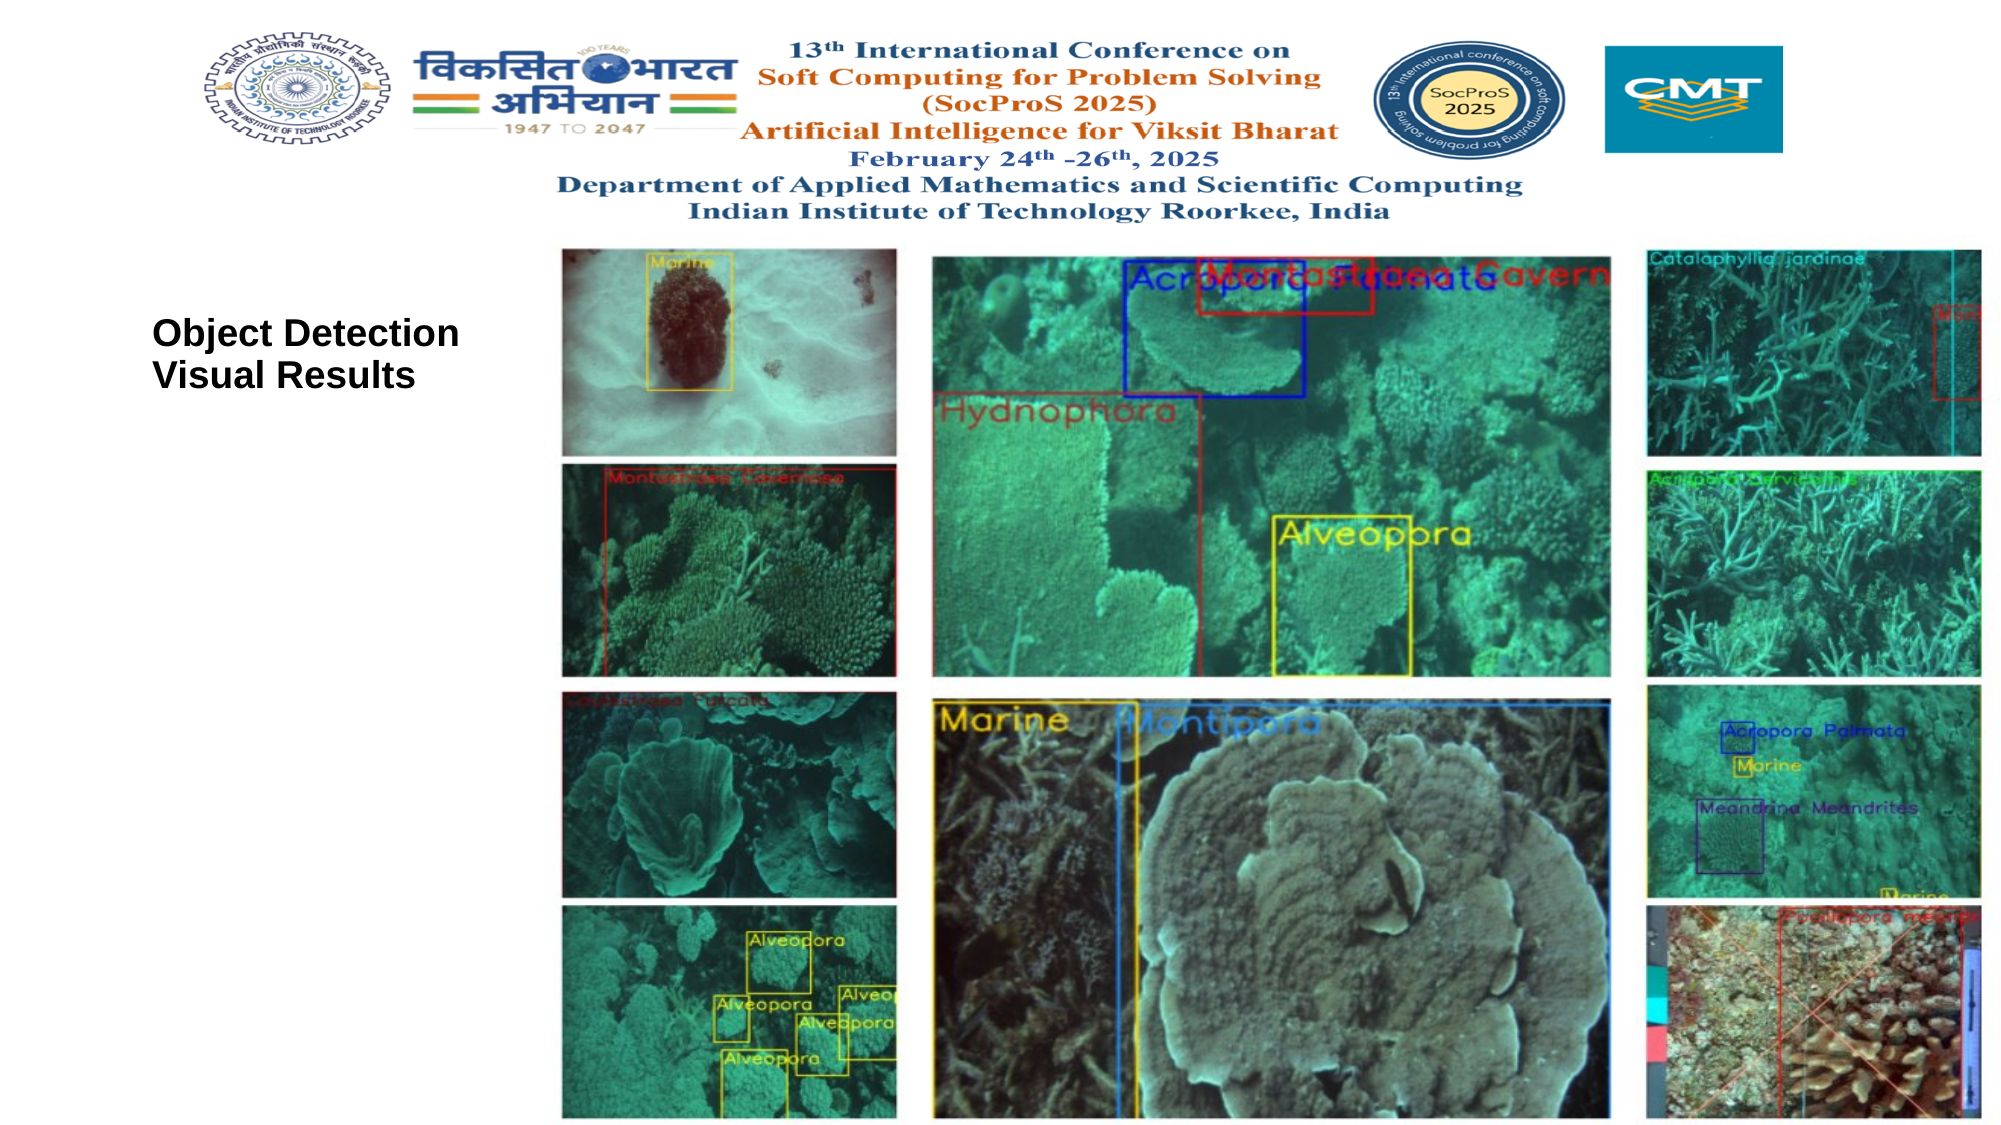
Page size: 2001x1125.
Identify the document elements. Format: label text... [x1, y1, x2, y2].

title Object Detection Visual Results [137, 305, 543, 333]
picture [137, 12, 2000, 1125]
list [137, 333, 543, 1014]
